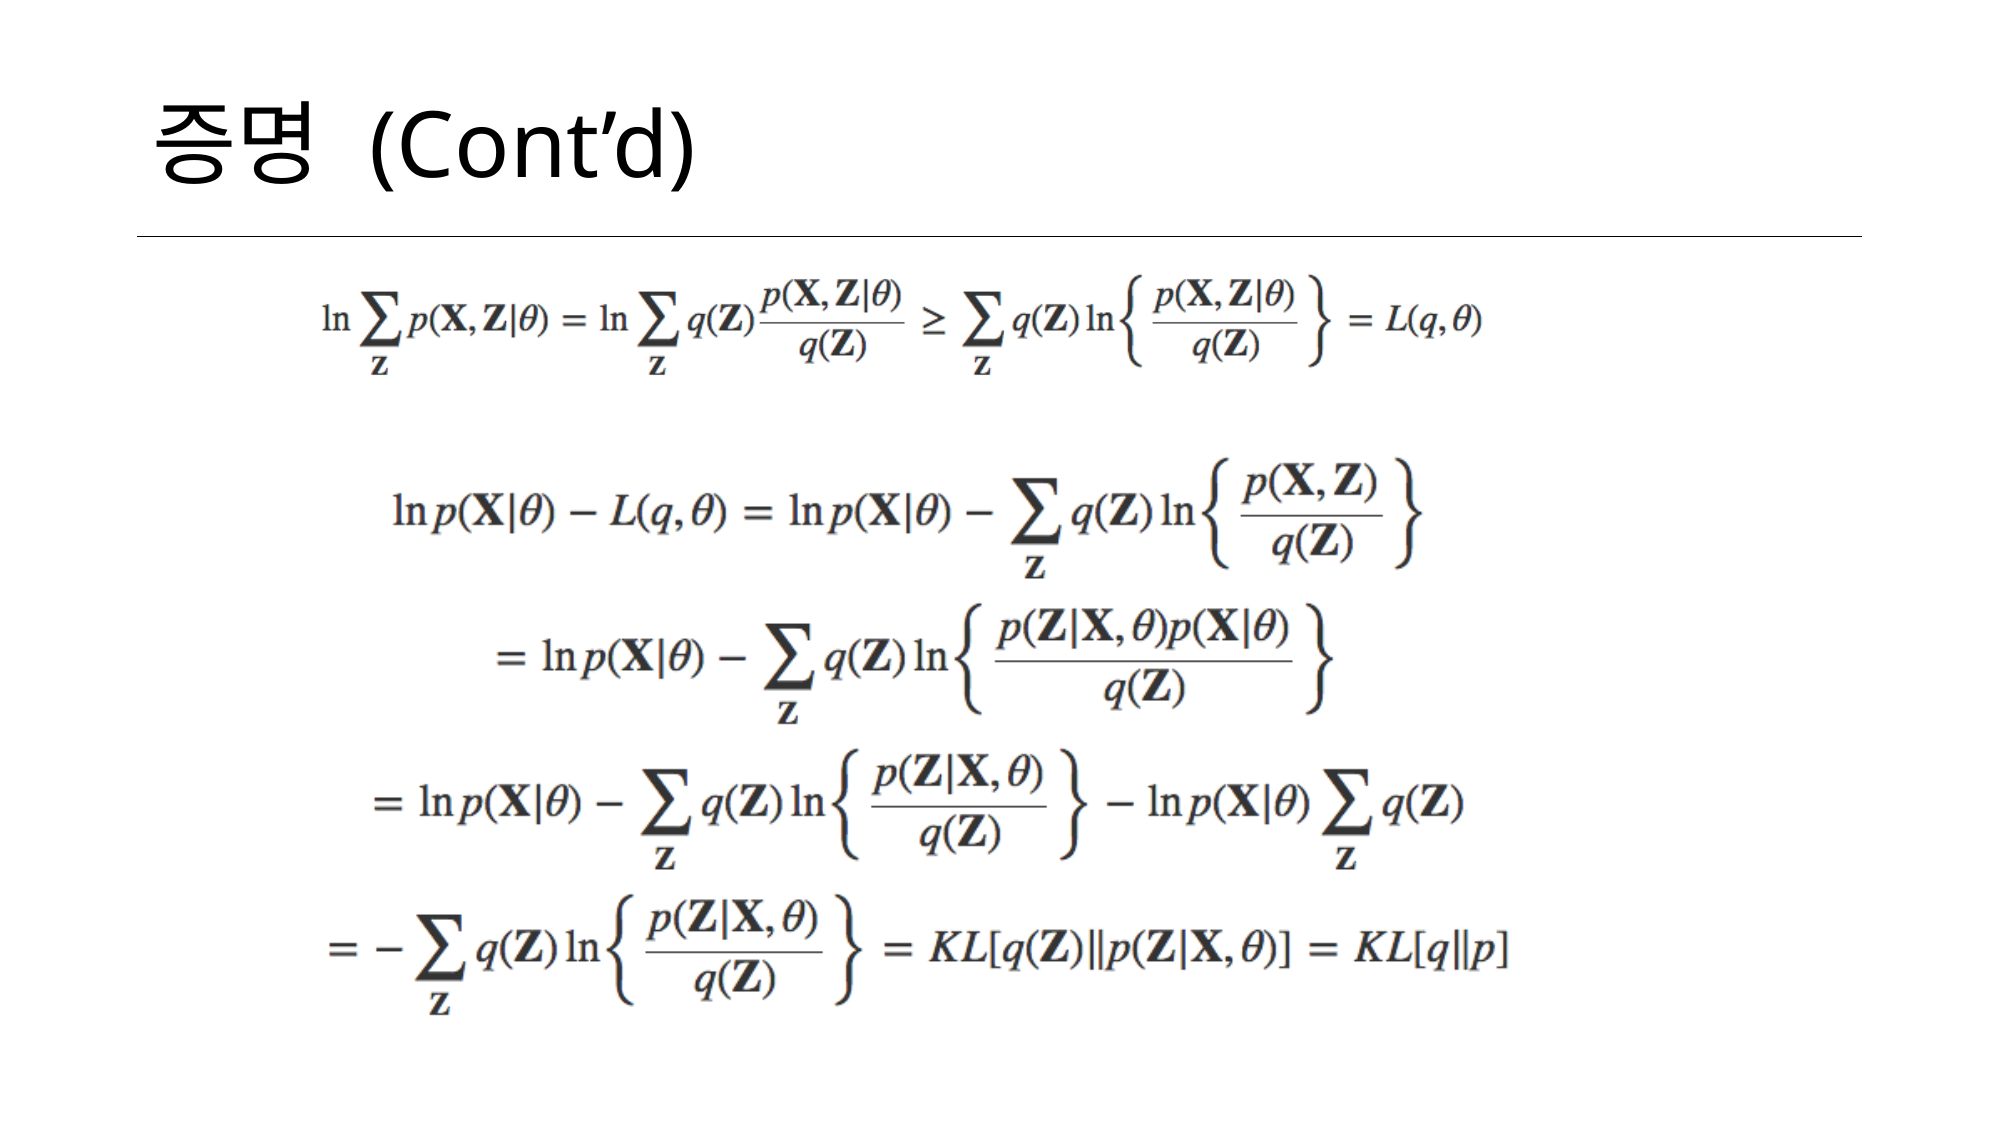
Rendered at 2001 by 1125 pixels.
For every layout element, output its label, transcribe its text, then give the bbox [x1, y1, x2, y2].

picture [312, 253, 1503, 400]
picture [273, 440, 1542, 1042]
title 증명 (Cont’d) [137, 59, 1863, 237]
